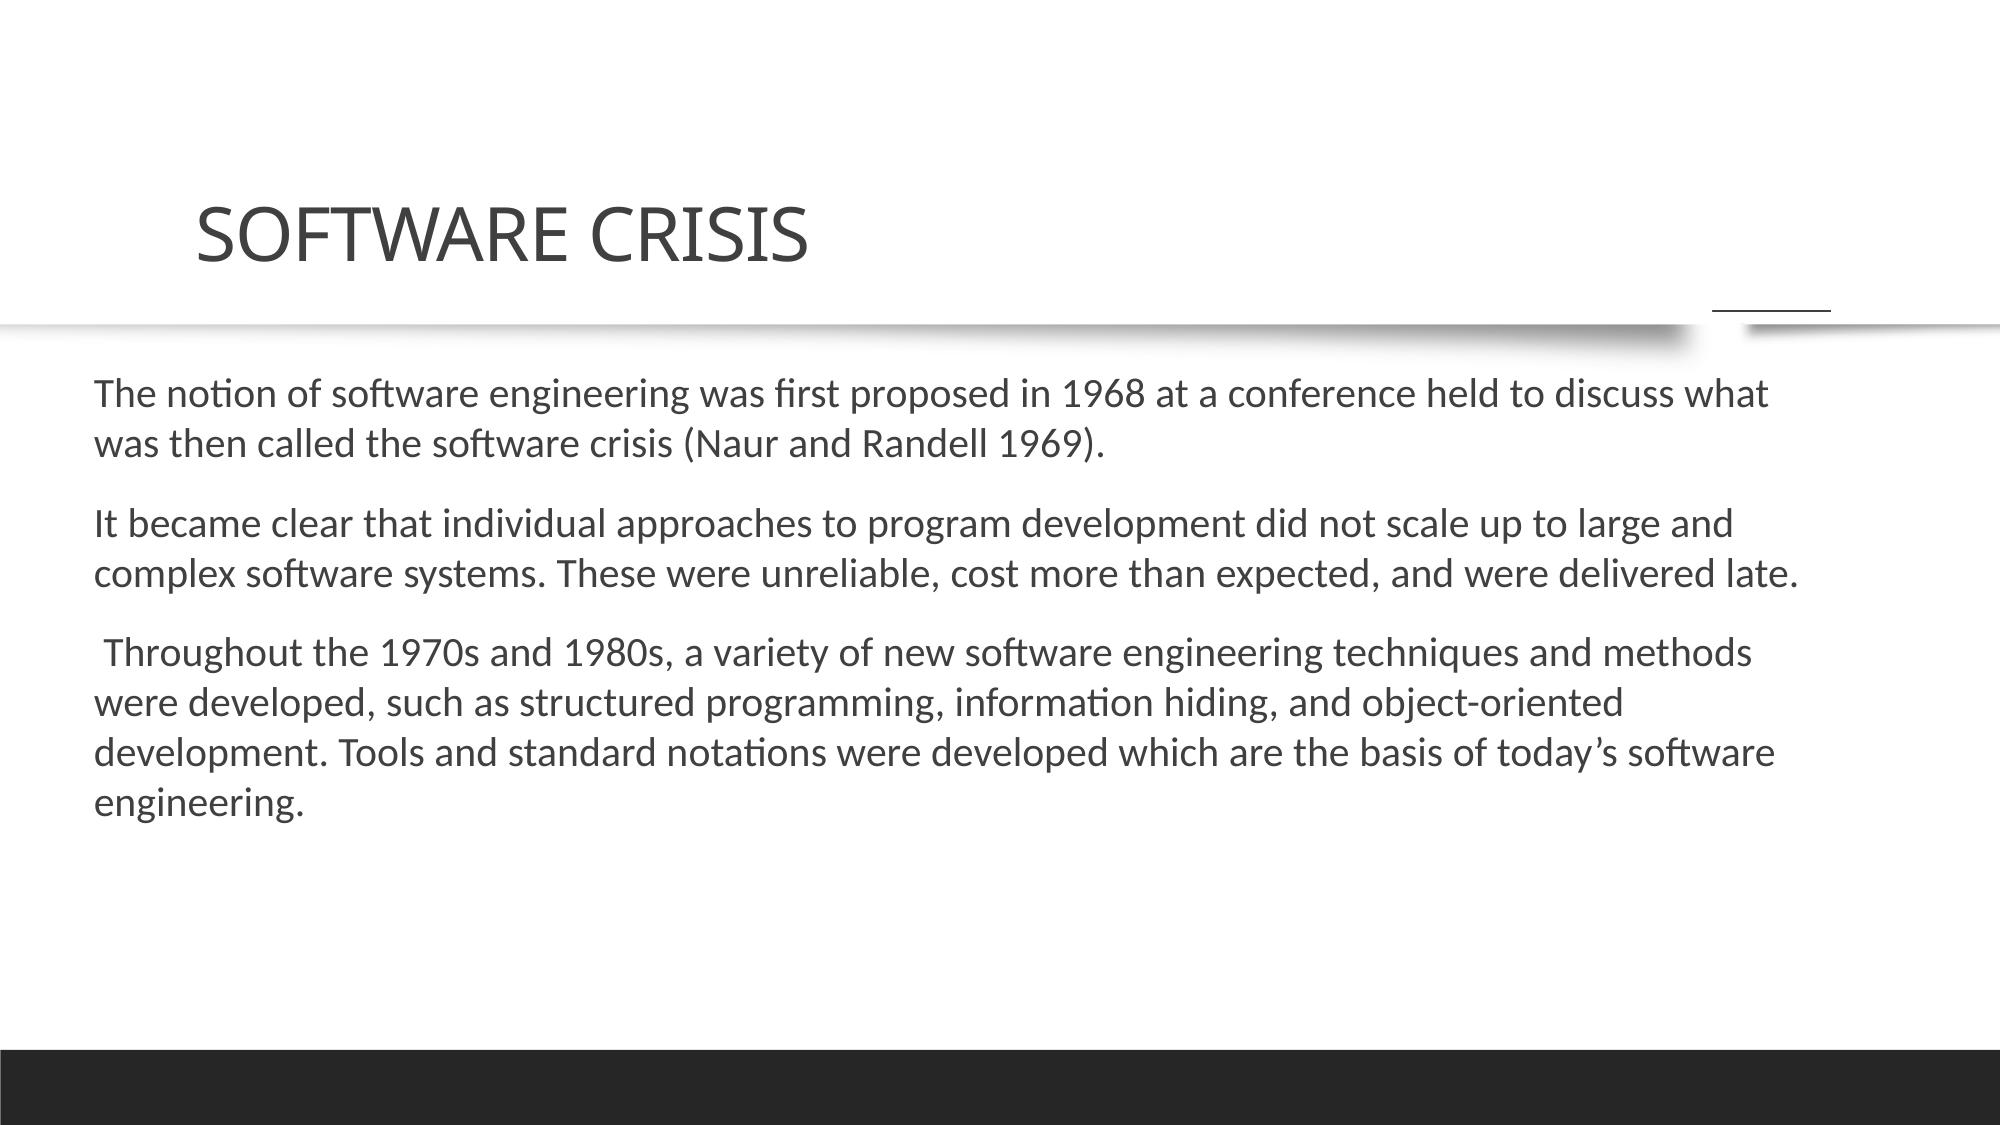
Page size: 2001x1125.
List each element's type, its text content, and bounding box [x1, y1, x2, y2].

picture [0, 325, 1713, 376]
list The notion of software engineering was first proposed in 1968 at a conference held to discuss what was then called the software crisis (Naur and Randell 1969). It became clear that individual approaches to program development did not scale up to large and complex software systems. These were unreliable, cost more than expected, and were delivered late. Throughout the 1970s and 1980s, a variety of new software engineering techniques and methods were developed, such as structured programming, information hiding, and object-oriented development. Tools and standard notations were developed which are the basis of today’s software engineering. [78, 358, 1804, 1027]
title SOFTWARE CRISIS [180, 47, 1830, 285]
picture [1736, 323, 2000, 347]
